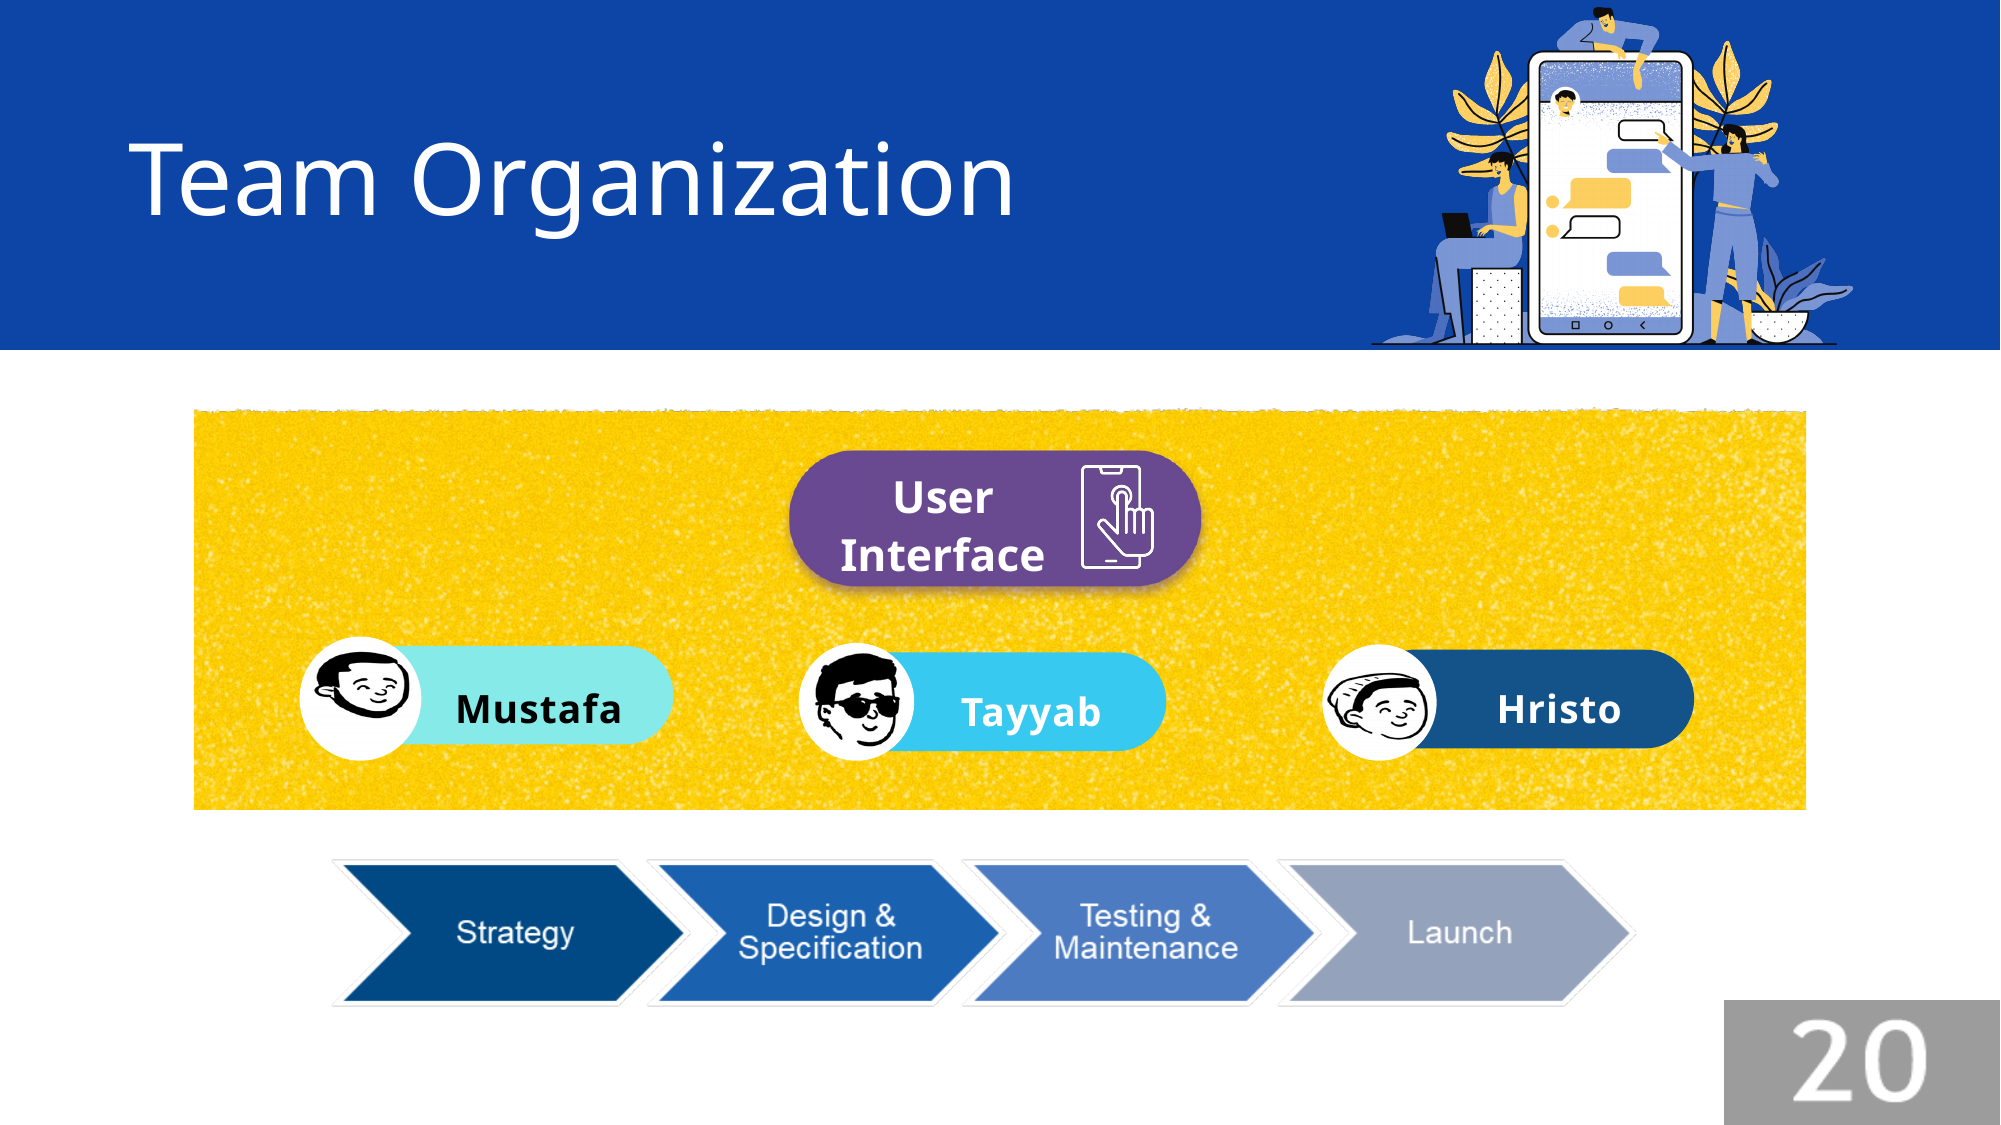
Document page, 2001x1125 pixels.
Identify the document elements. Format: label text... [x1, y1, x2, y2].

picture [1370, 7, 1856, 345]
picture [1724, 1000, 2000, 1125]
text_box Team Organization [128, 115, 1312, 236]
picture [193, 406, 1807, 1060]
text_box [297, 445, 1695, 761]
text_box [0, 0, 2000, 350]
